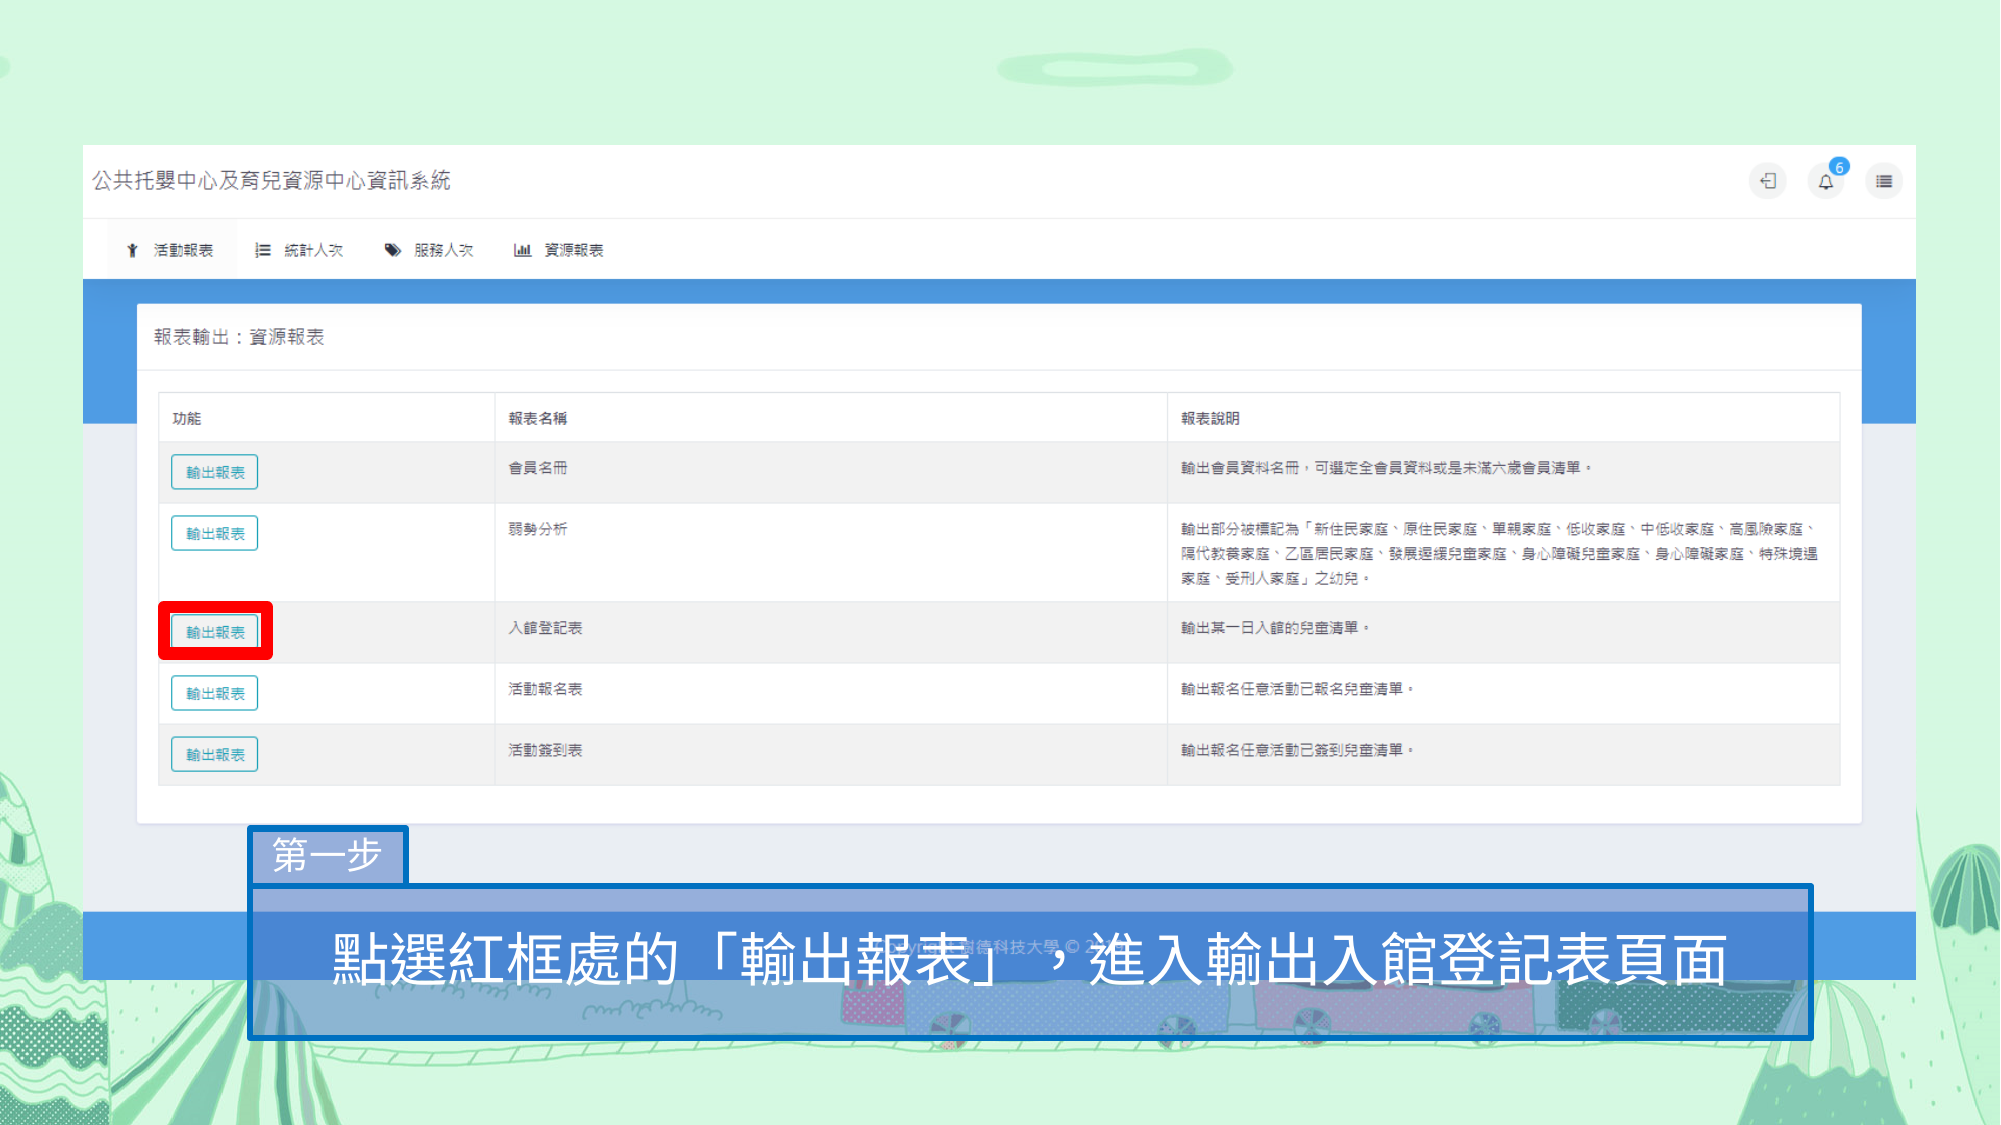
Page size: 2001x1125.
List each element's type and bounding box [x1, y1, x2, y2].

picture [83, 145, 1916, 980]
text_box [249, 828, 1811, 1039]
text_box [0, 0, 2000, 1125]
